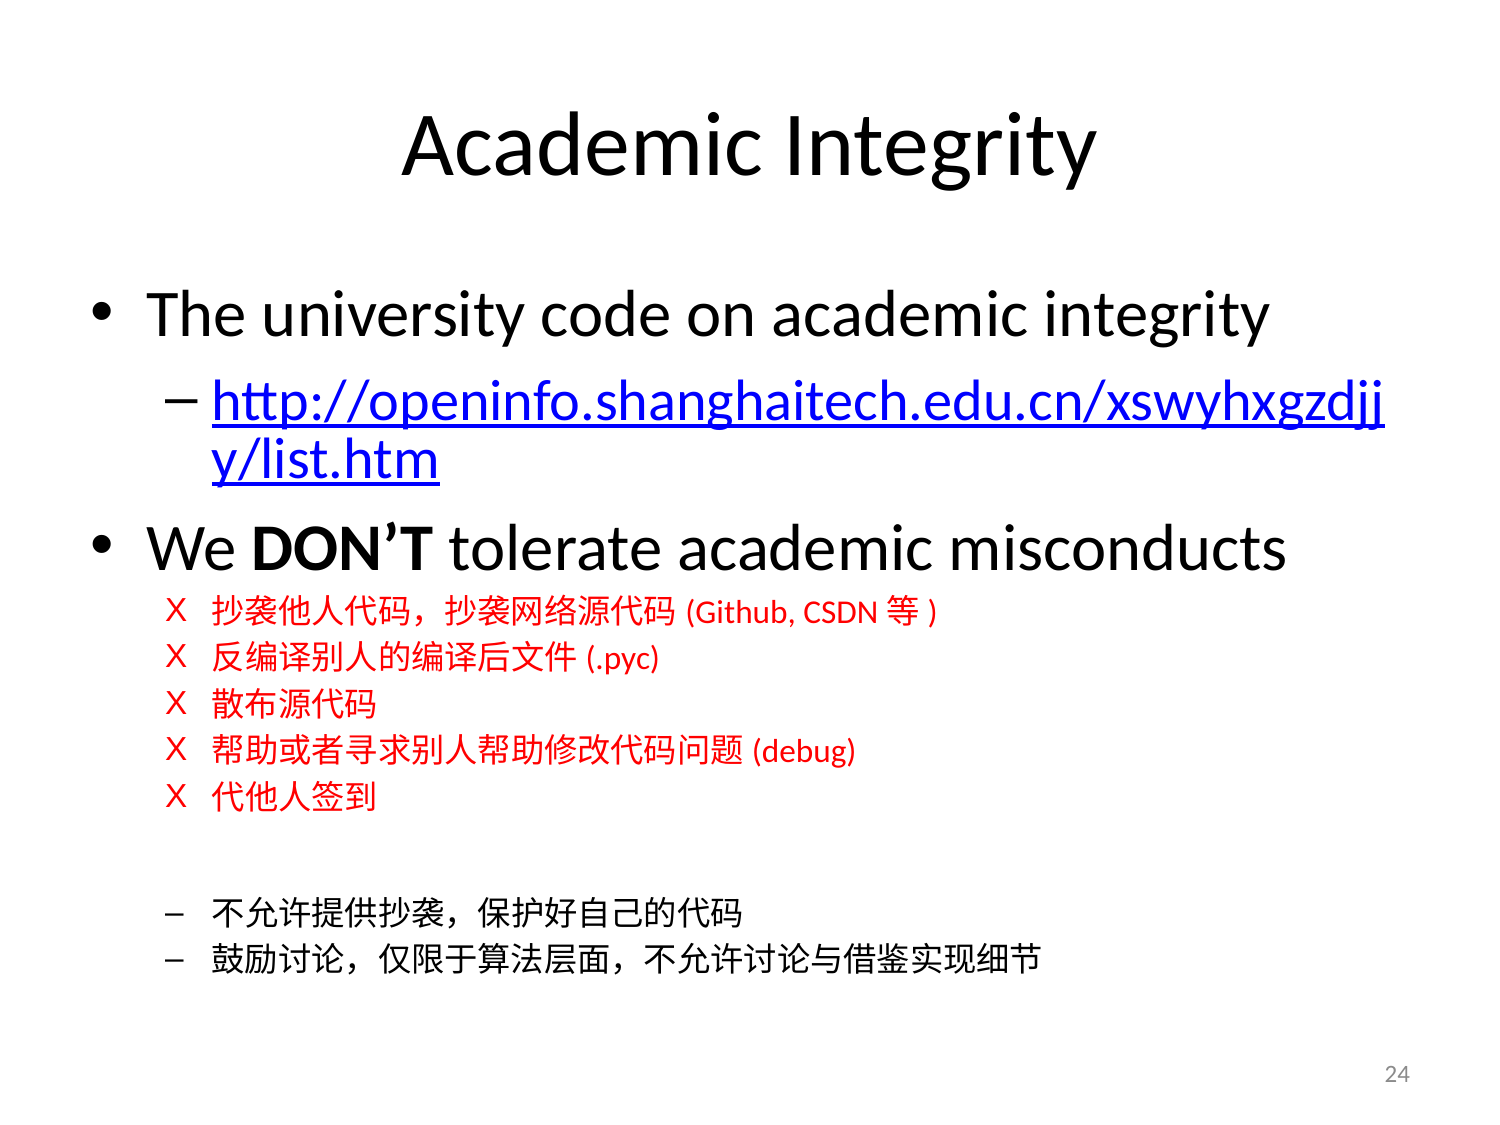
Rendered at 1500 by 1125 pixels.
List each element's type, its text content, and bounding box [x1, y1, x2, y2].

title Academic Integrity [75, 45, 1425, 233]
list The university code on academic integrity http://openinfo.shanghaitech.edu.cn/xswyhxgzdjjy/list.htm We DON’T tolerate academic misconducts 抄袭他人代码，抄袭网络源代码(Github, CSDN等) 反编译别人的编译后文件(.pyc) 散布源代码 帮助或者寻求别人帮助修改代码问题(debug) 代他人签到 不允许提供抄袭，保护好自己的代码 鼓励讨论，仅限于算法层面，不允许讨论与借鉴实现细节 [75, 262, 1425, 1005]
slide_number 24 [1074, 1042, 1425, 1103]
